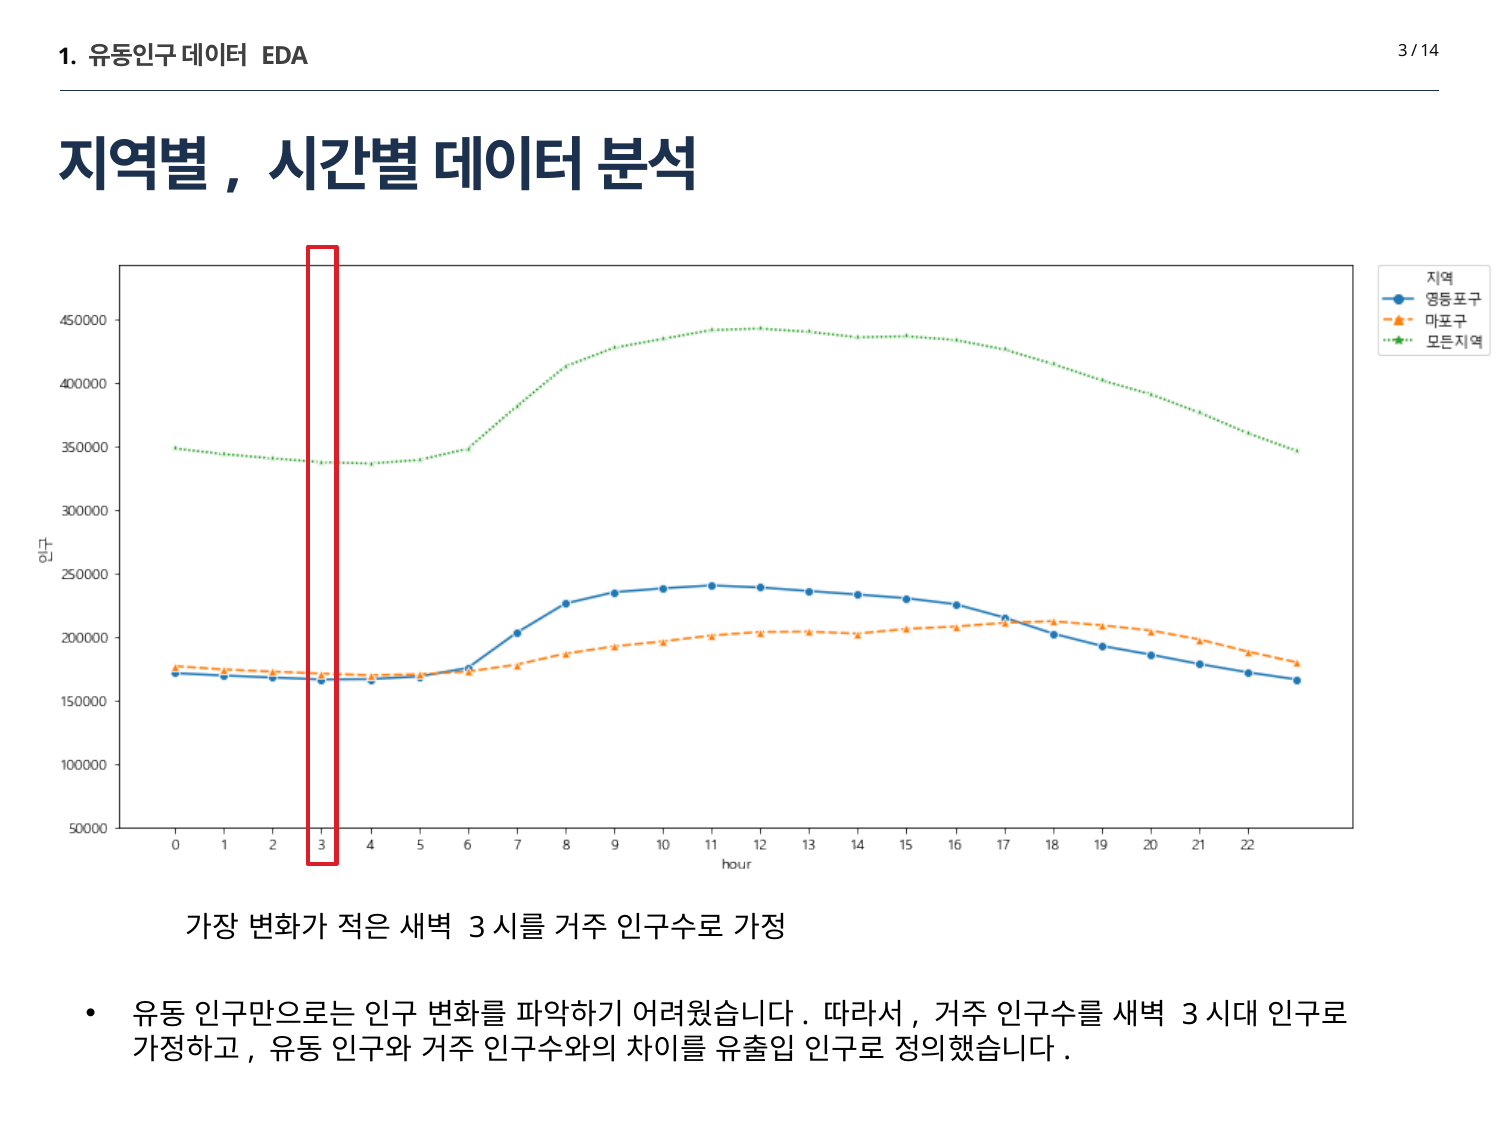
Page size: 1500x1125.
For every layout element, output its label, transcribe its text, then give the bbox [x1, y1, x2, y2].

text_box 유동 인구만으로는 인구 변화를 파악하기 어려웠습니다. 따라서, 거주 인구수를 새벽 3시대 인구로 가정하고, 유동 인구와 거주 인구수와의 차이를 유출입 인구로 정의했습니다. [70, 987, 1460, 1073]
text_box 가장 변화가 적은 새벽 3시를 거주 인구수로 가정 [171, 900, 1187, 951]
text_box 지역별, 시간별 데이터 분석 [42, 114, 1377, 211]
picture [29, 256, 1500, 881]
text_box [306, 245, 339, 255]
text_box 1. 유동인구 데이터 EDA [43, 31, 668, 105]
text_box 3 / 14 [1193, 32, 1454, 70]
